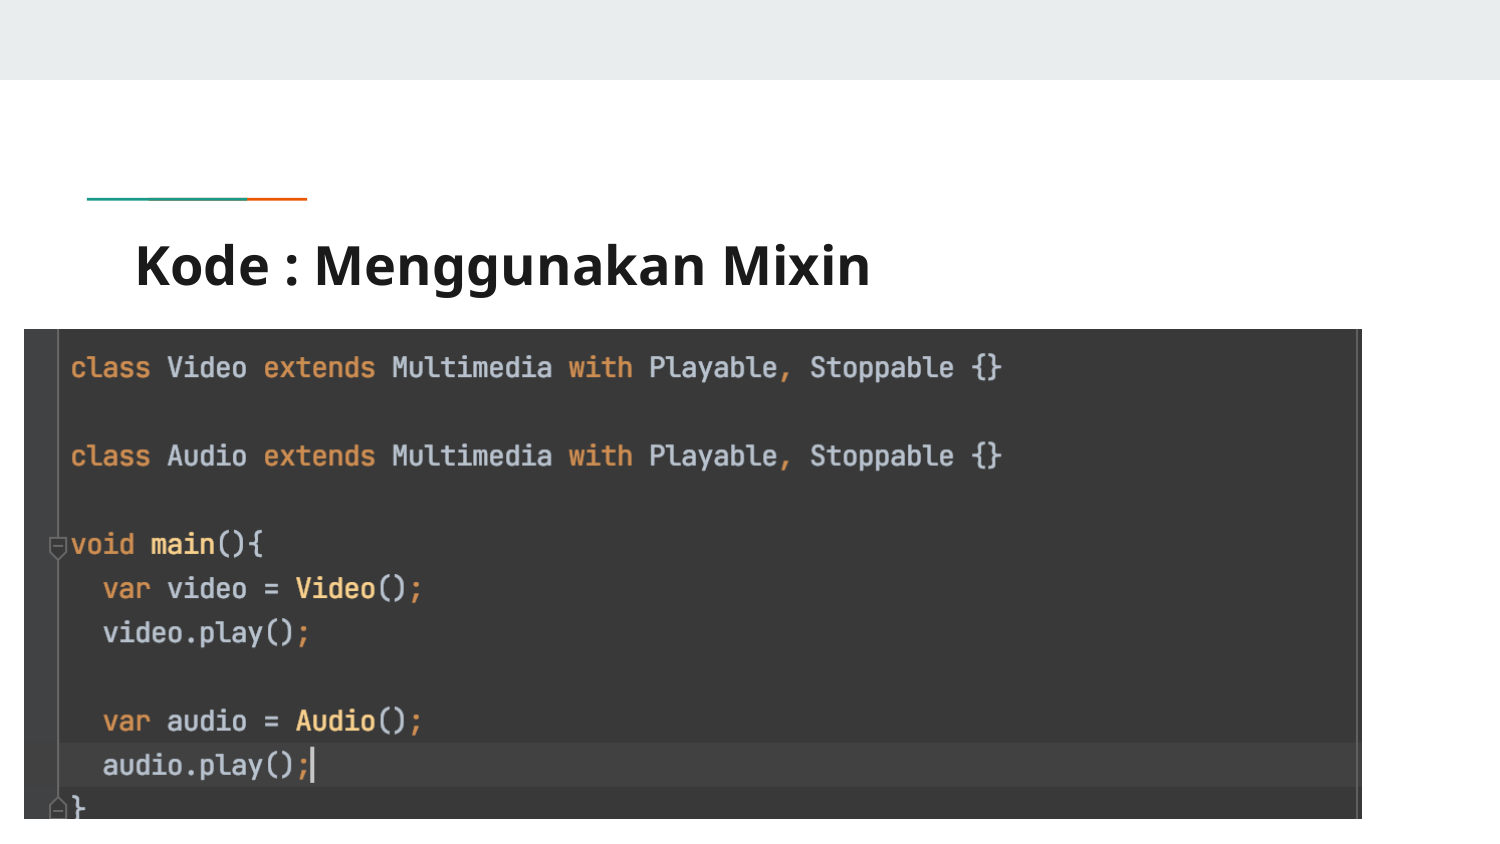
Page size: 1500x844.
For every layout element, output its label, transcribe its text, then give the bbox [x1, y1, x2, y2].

title Kode : Menggunakan Mixin [119, 216, 1381, 305]
picture [24, 328, 1362, 819]
